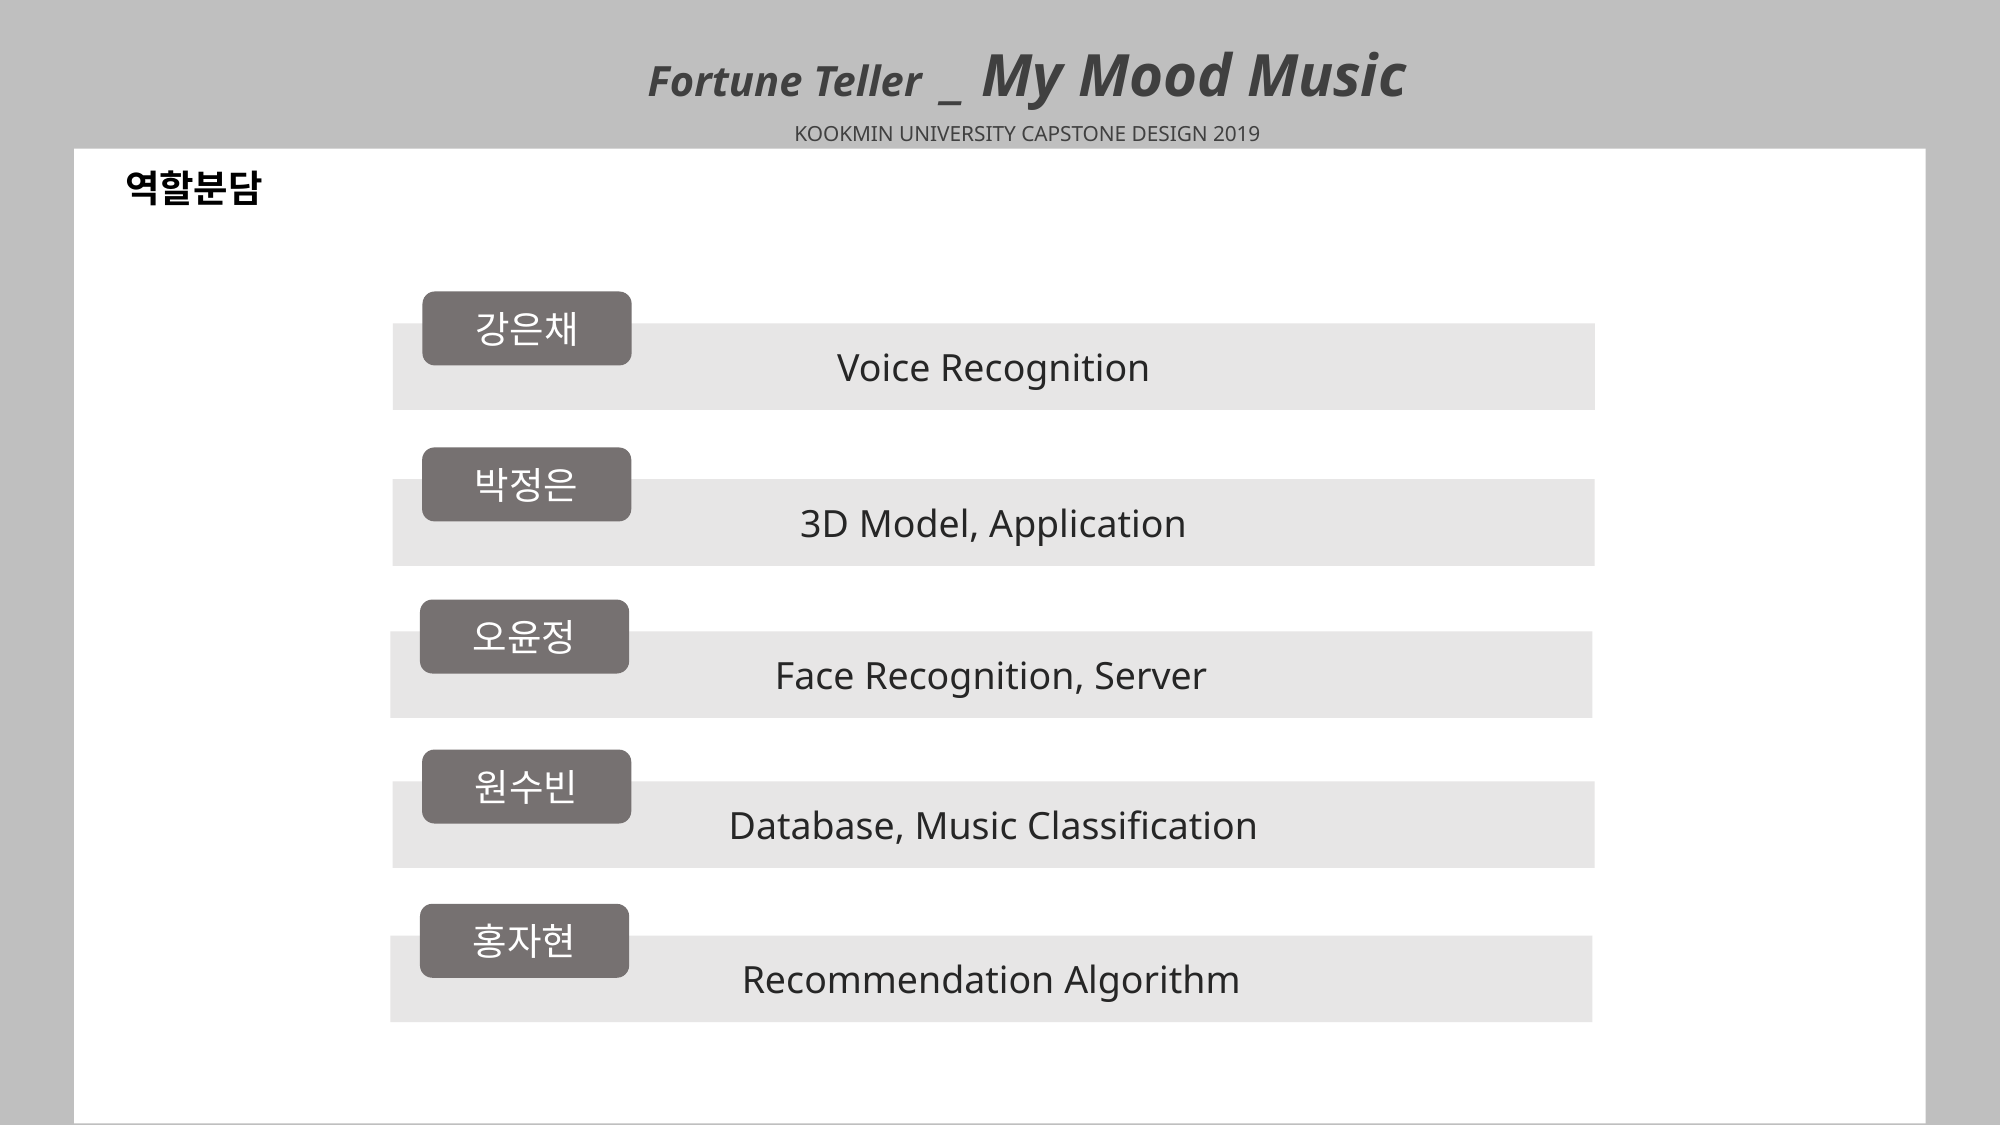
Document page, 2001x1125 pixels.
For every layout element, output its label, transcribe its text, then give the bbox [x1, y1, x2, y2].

text_box 강은채 [421, 290, 633, 367]
text_box 역할분담 [110, 157, 523, 218]
text_box Face Recognition, Server [389, 630, 1594, 719]
text_box 박정은 [421, 446, 633, 523]
text_box Recommendation Algorithm [389, 935, 1594, 1023]
text_box 홍자현 [418, 902, 631, 979]
text_box [73, 147, 1927, 1124]
text_box 3D Model, Application [392, 478, 1596, 567]
text_box Voice Recognition [392, 322, 1596, 411]
text_box Fortune Teller _ My Mood Music KOOKMIN UNIVERSITY CAPSTONE DESIGN 2019 [556, 0, 1498, 153]
text_box 오윤정 [418, 598, 631, 675]
text_box 원수빈 [421, 748, 633, 825]
text_box Database, Music Classification [392, 780, 1596, 869]
